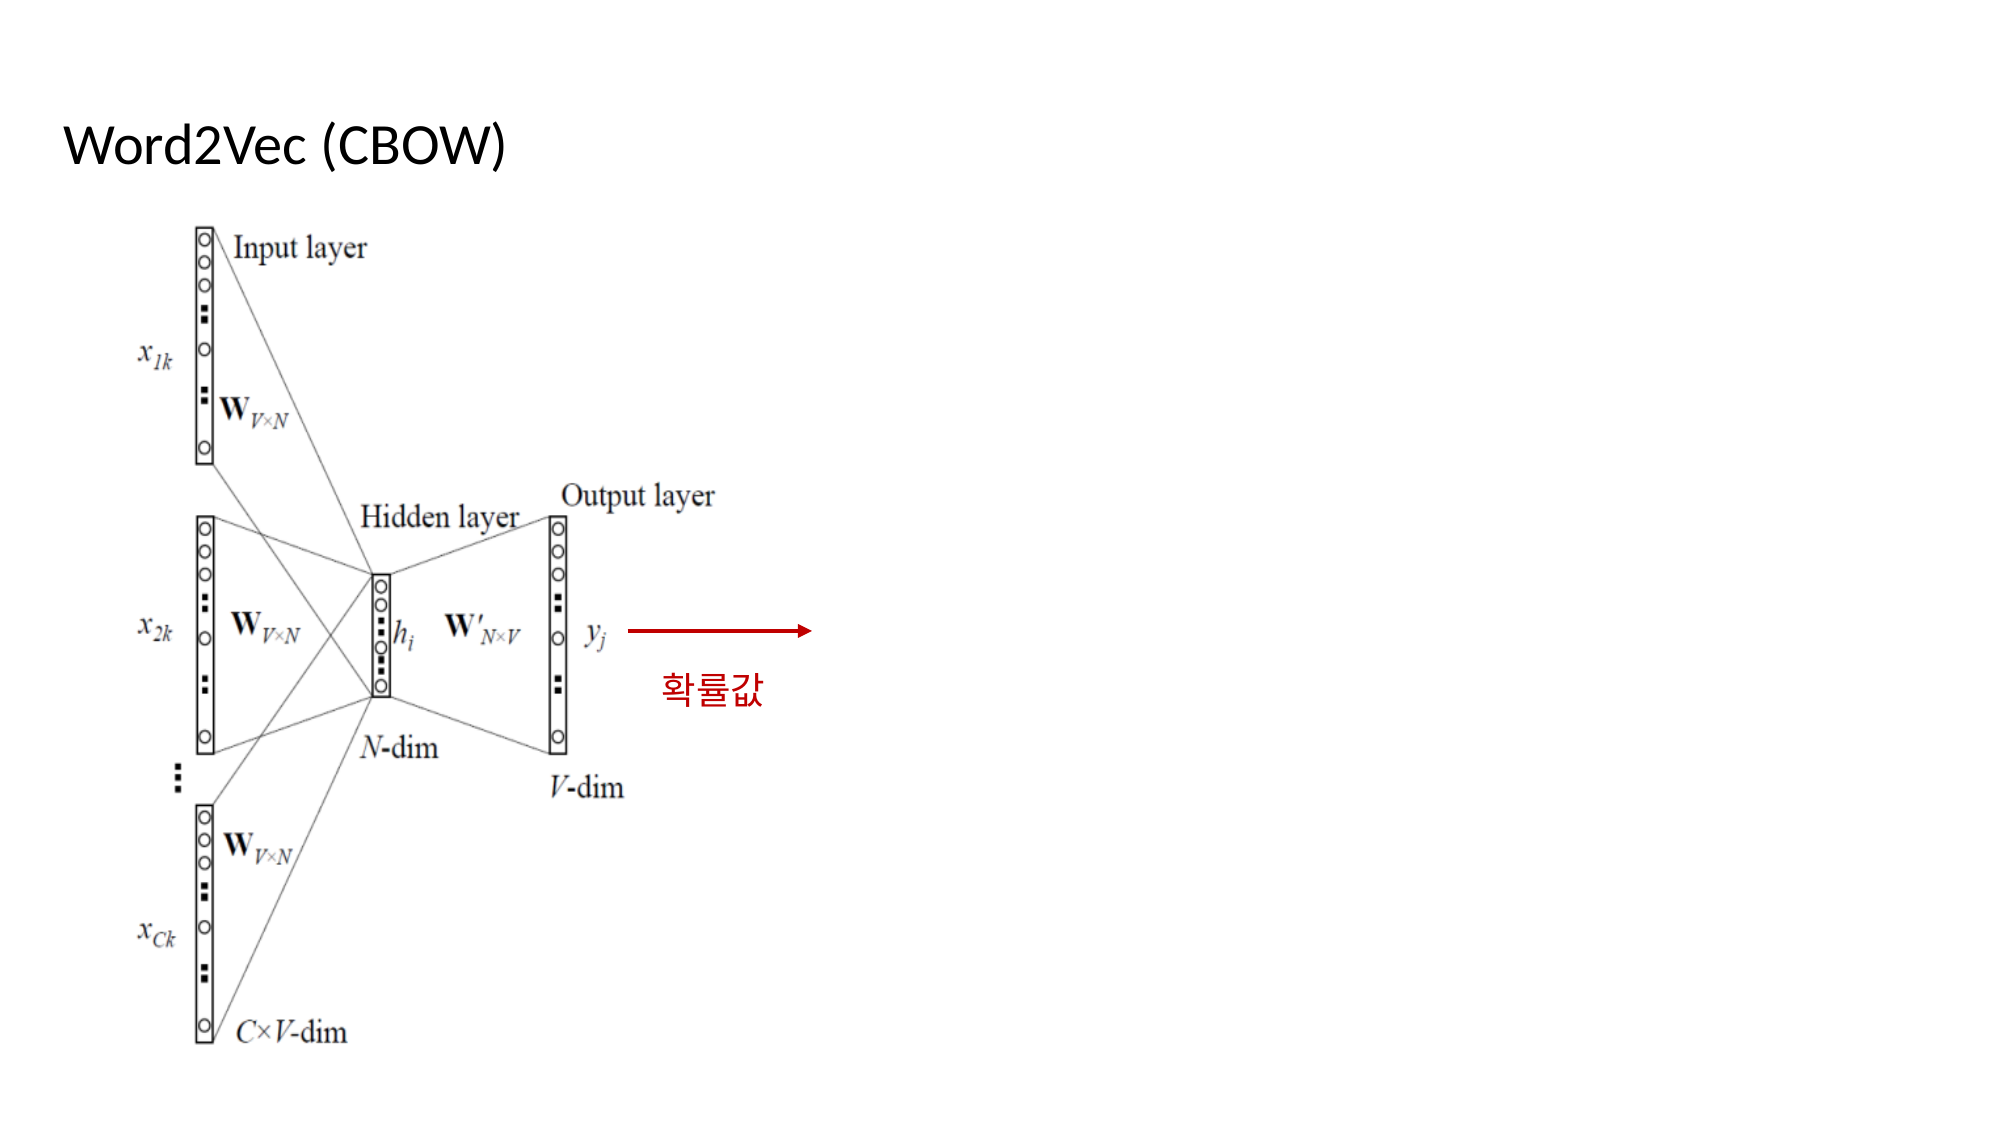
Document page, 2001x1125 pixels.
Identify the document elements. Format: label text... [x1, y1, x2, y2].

picture [104, 213, 786, 1090]
text_box Word2Vec (CBOW) [48, 98, 524, 184]
